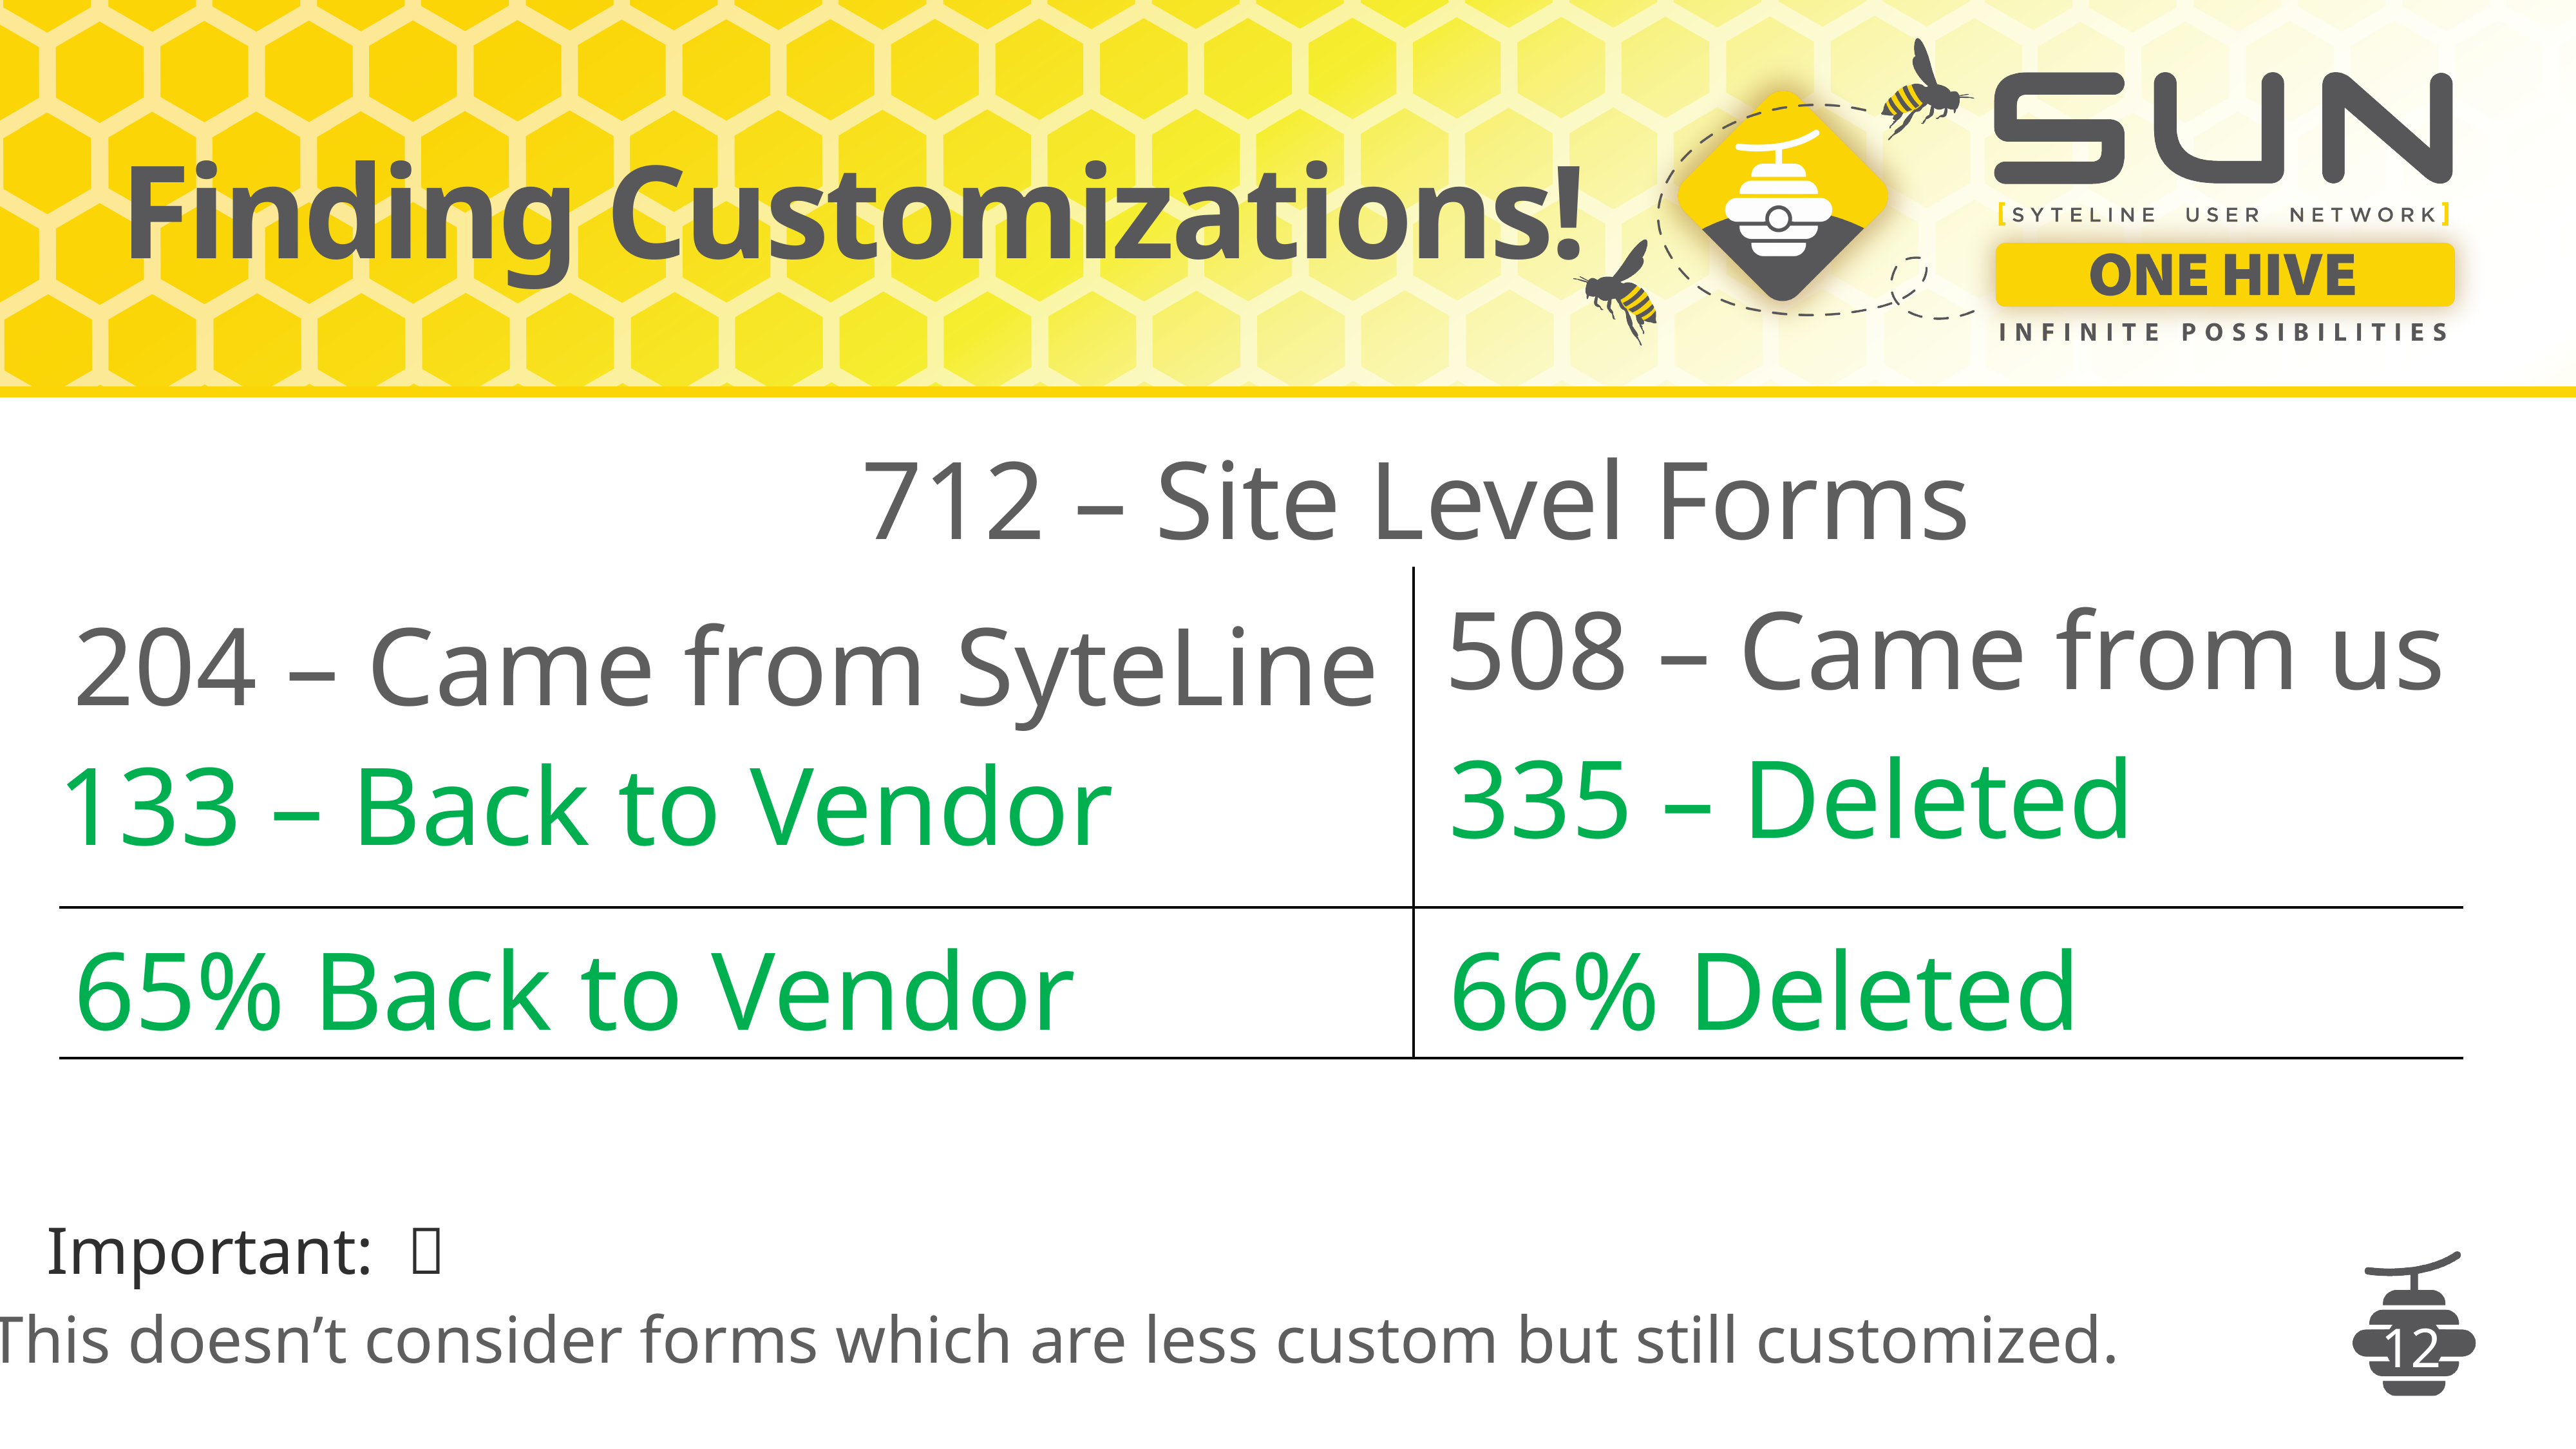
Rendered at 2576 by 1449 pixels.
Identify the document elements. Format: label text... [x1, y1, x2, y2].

picture [2329, 1231, 2502, 1422]
text_box 204 – Came from SyteLine [68, 592, 1413, 733]
text_box 66% Deleted [1443, 917, 2087, 1057]
picture [0, 0, 2576, 397]
text_box This doesn’t consider forms which are less custom but still customized. [0, 1293, 2127, 1381]
text_box Important: 🚨 [41, 1204, 451, 1293]
text_box 65% Back to Vendor [68, 917, 1083, 1057]
text_box 335 – Deleted [1443, 725, 2141, 865]
text_box 133 – Back to Vendor [52, 732, 1121, 873]
text_box 712 – Site Level Forms [856, 426, 2005, 567]
text_box 508 – Came from us [1439, 576, 2452, 717]
